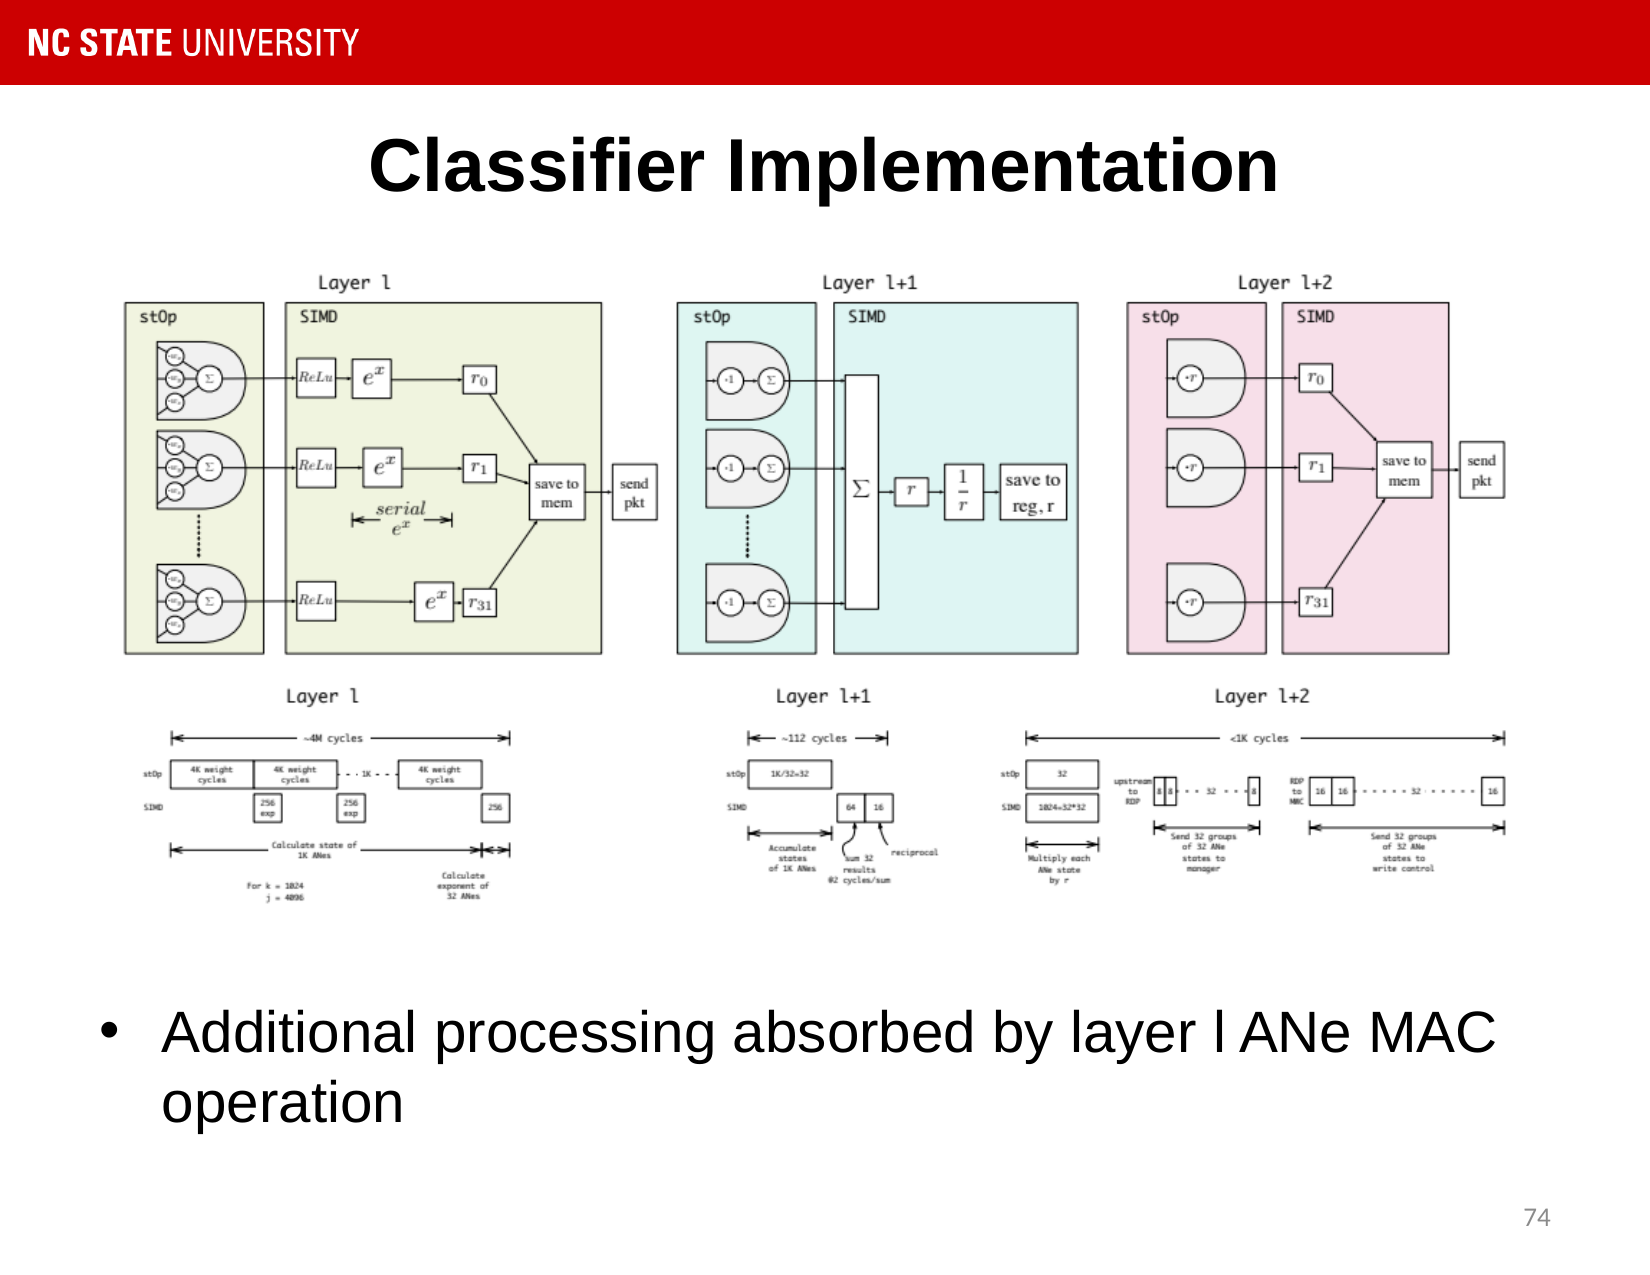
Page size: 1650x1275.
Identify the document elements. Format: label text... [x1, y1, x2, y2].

picture [0, 0, 1650, 85]
list Additional processing absorbed by layer l ANe MAC operation [82, 986, 1568, 1127]
title Classifier Implementation [82, 85, 1568, 239]
picture [130, 681, 1507, 907]
picture [120, 268, 1507, 656]
slide_number 74 [1182, 1181, 1568, 1250]
